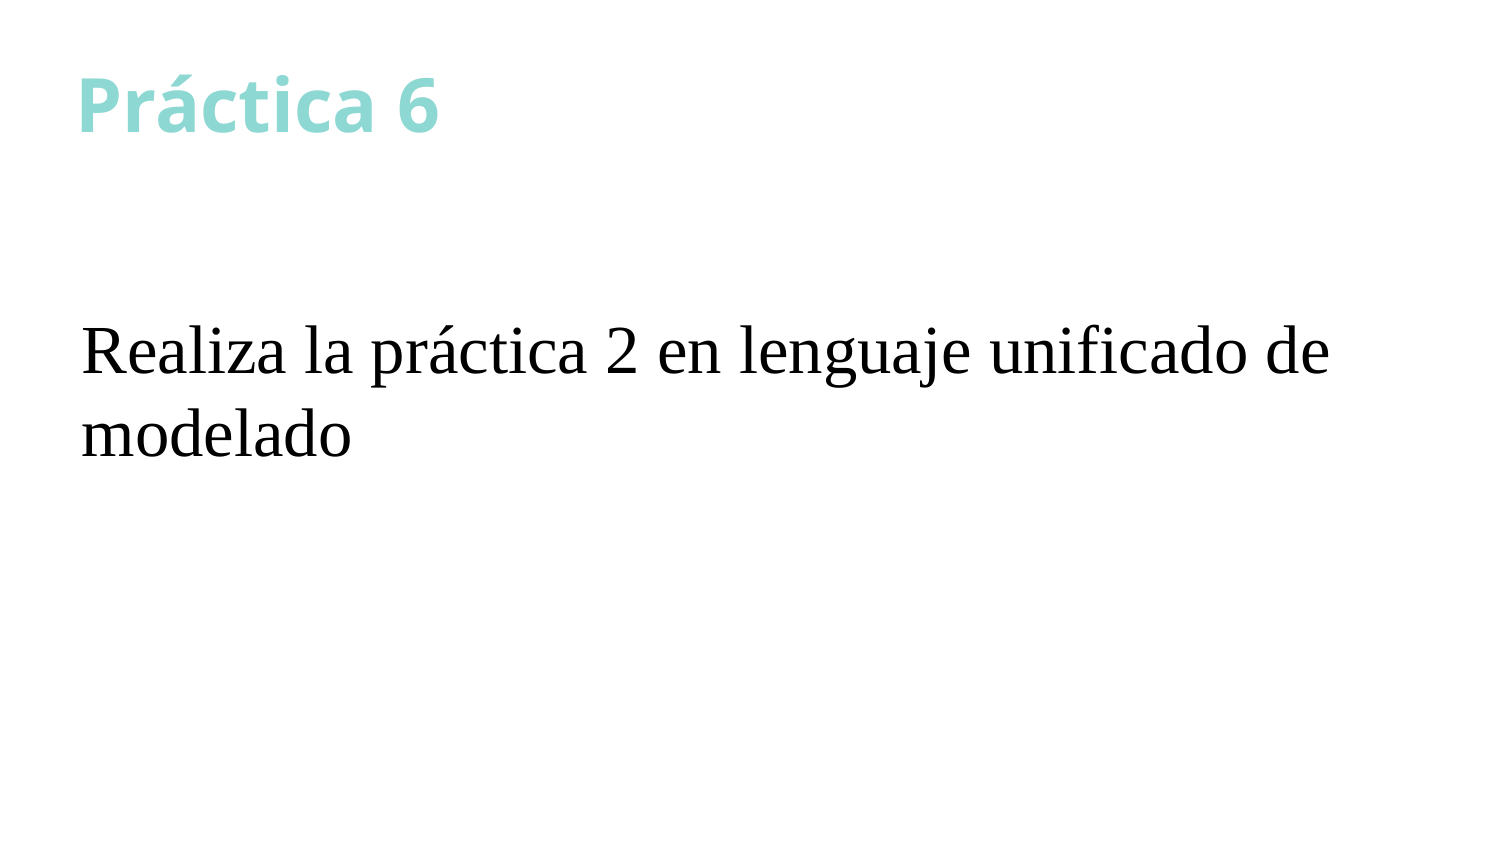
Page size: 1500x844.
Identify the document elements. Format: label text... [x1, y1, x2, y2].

title Práctica 6 [60, 42, 750, 160]
text_box Realiza la práctica 2 en lenguaje unificado de modelado [66, 290, 1434, 597]
